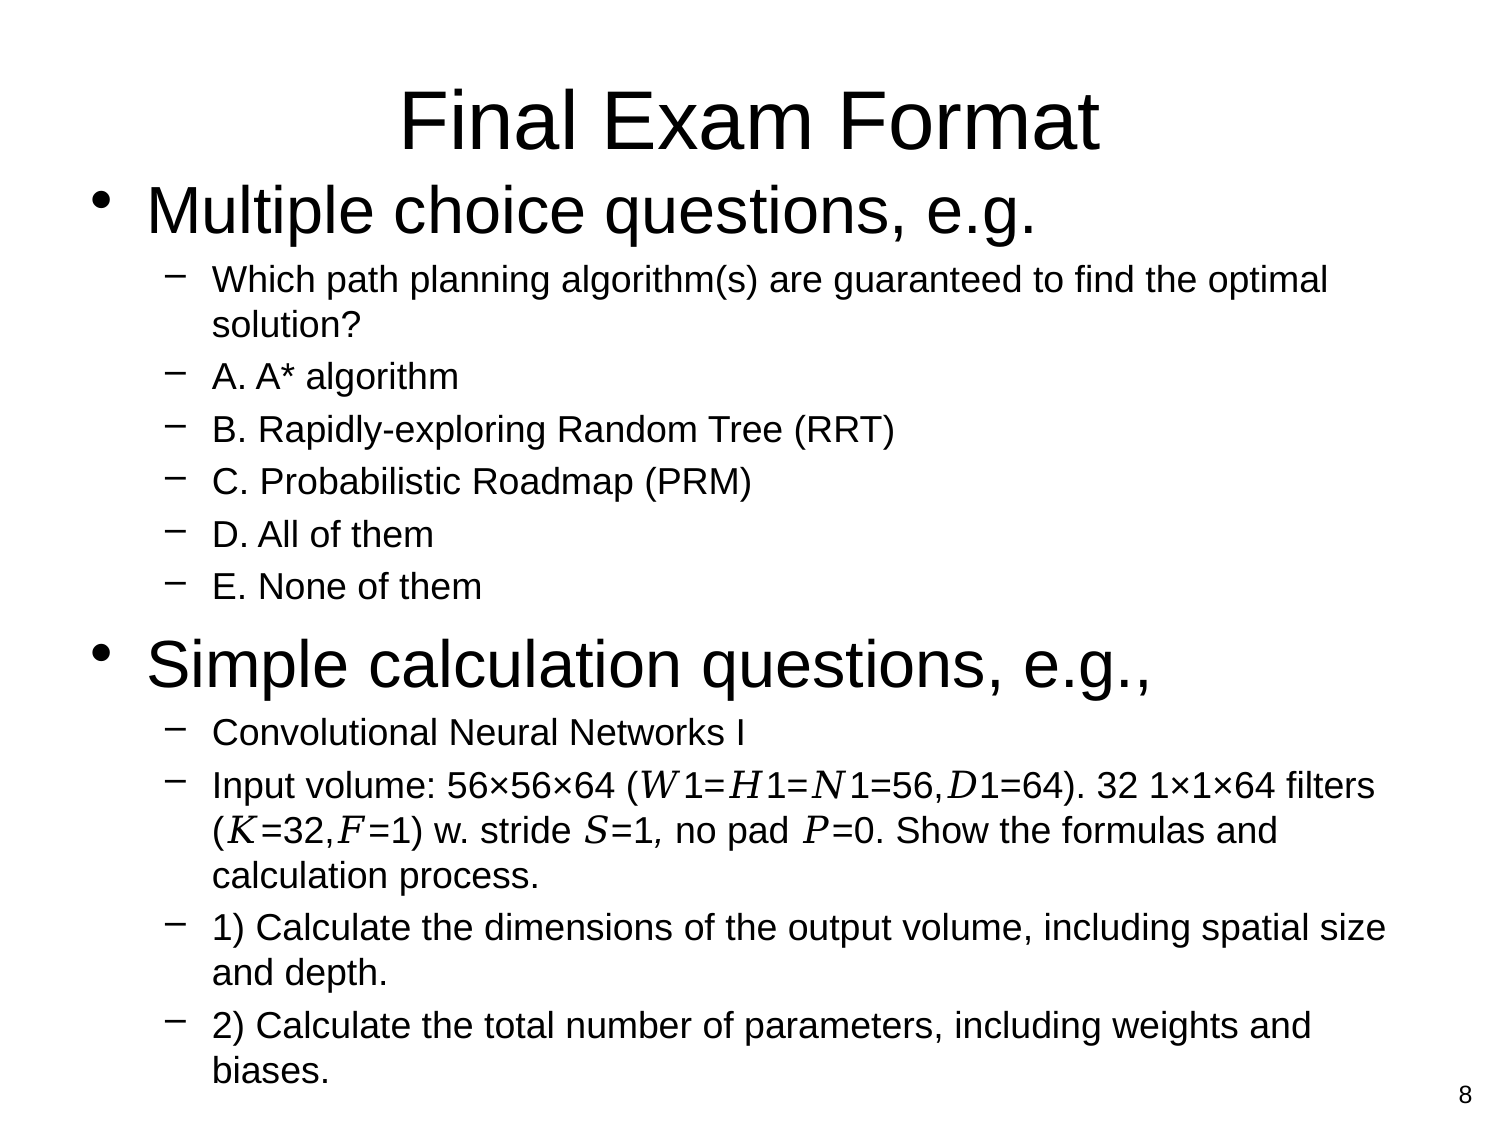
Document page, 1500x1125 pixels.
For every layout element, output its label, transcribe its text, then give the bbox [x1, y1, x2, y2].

title Final Exam Format [74, 44, 1426, 159]
list Multiple choice questions, e.g. Which path planning algorithm(s) are guaranteed to find the optimal solution? A. A* algorithm B. Rapidly-exploring Random Tree (RRT) C. Probabilistic Roadmap (PRM) D. All of them E. None of them Simple calculation questions, e.g., Convolutional Neural Networks I Input volume: 56×56×64 (𝑊1=𝐻1=𝑁1=56,𝐷1=64). 32 1×1×64 filters (𝐾=32,𝐹=1) w. stride 𝑆=1, no pad 𝑃=0. Show the formulas and calculation process. 1) Calculate the dimensions of the output volume, including spatial size and depth. 2) Calculate the total number of parameters, including weights and biases. [74, 159, 1426, 1059]
slide_number 8 [1137, 1070, 1488, 1112]
